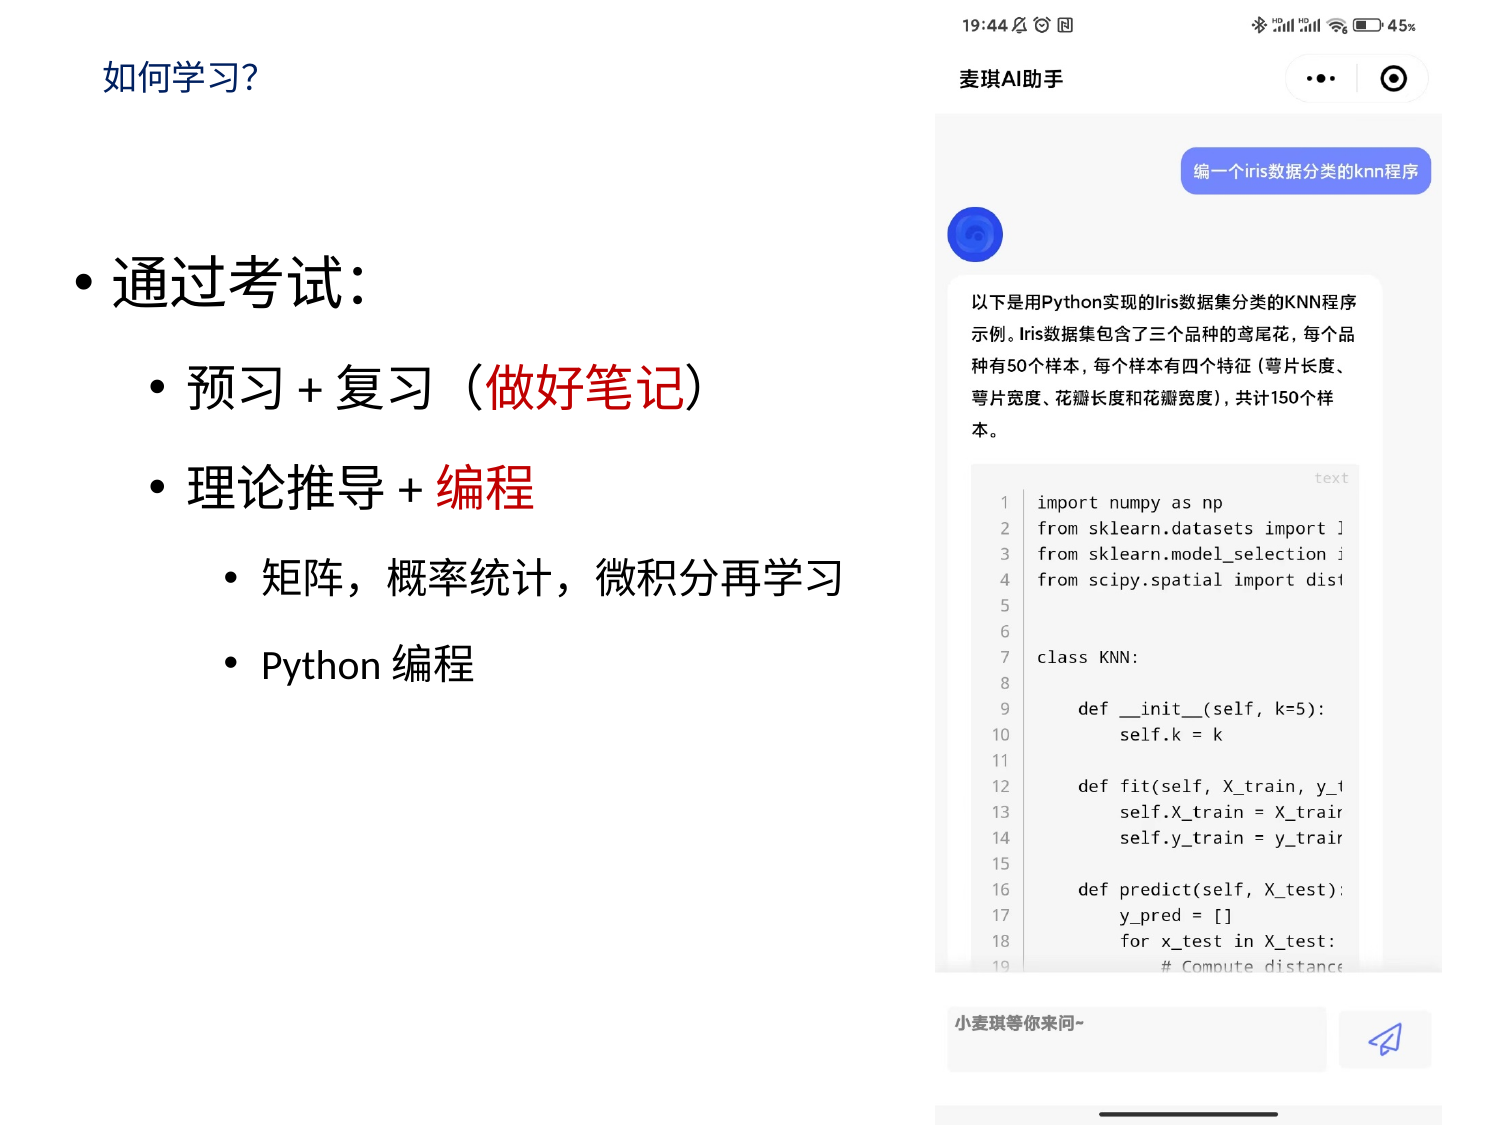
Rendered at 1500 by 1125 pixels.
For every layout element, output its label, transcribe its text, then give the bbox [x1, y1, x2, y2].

list 通过考试： 预习+复习（做好笔记） 理论推导+编程 矩阵，概率统计，微积分再学习 Python编程 [58, 203, 908, 828]
picture [935, 0, 1442, 1125]
title 如何学习？ [87, 52, 935, 106]
